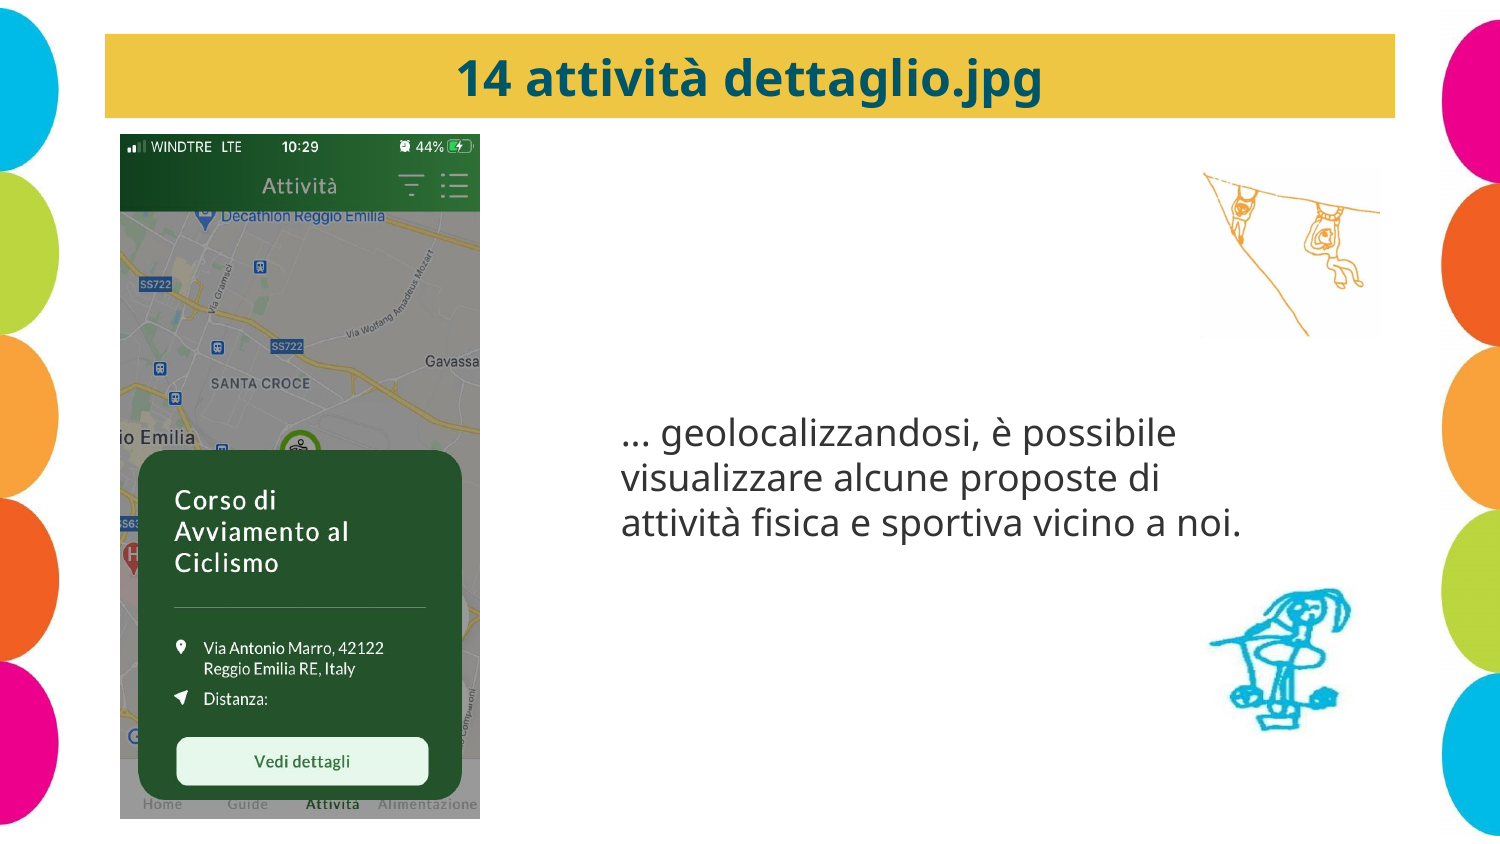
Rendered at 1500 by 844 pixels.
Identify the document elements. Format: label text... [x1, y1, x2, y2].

picture [0, 8, 60, 836]
text_box 14 attività dettaglio.jpg [119, 42, 1380, 110]
text_box ... geolocalizzandosi, è possibile visualizzare alcune proposte di attività fisica e sportiva vicino a noi. [599, 135, 1275, 819]
picture [119, 134, 480, 819]
picture [1199, 168, 1380, 338]
text_box [104, 33, 1395, 119]
picture [1199, 573, 1380, 743]
picture [1439, 8, 1500, 836]
